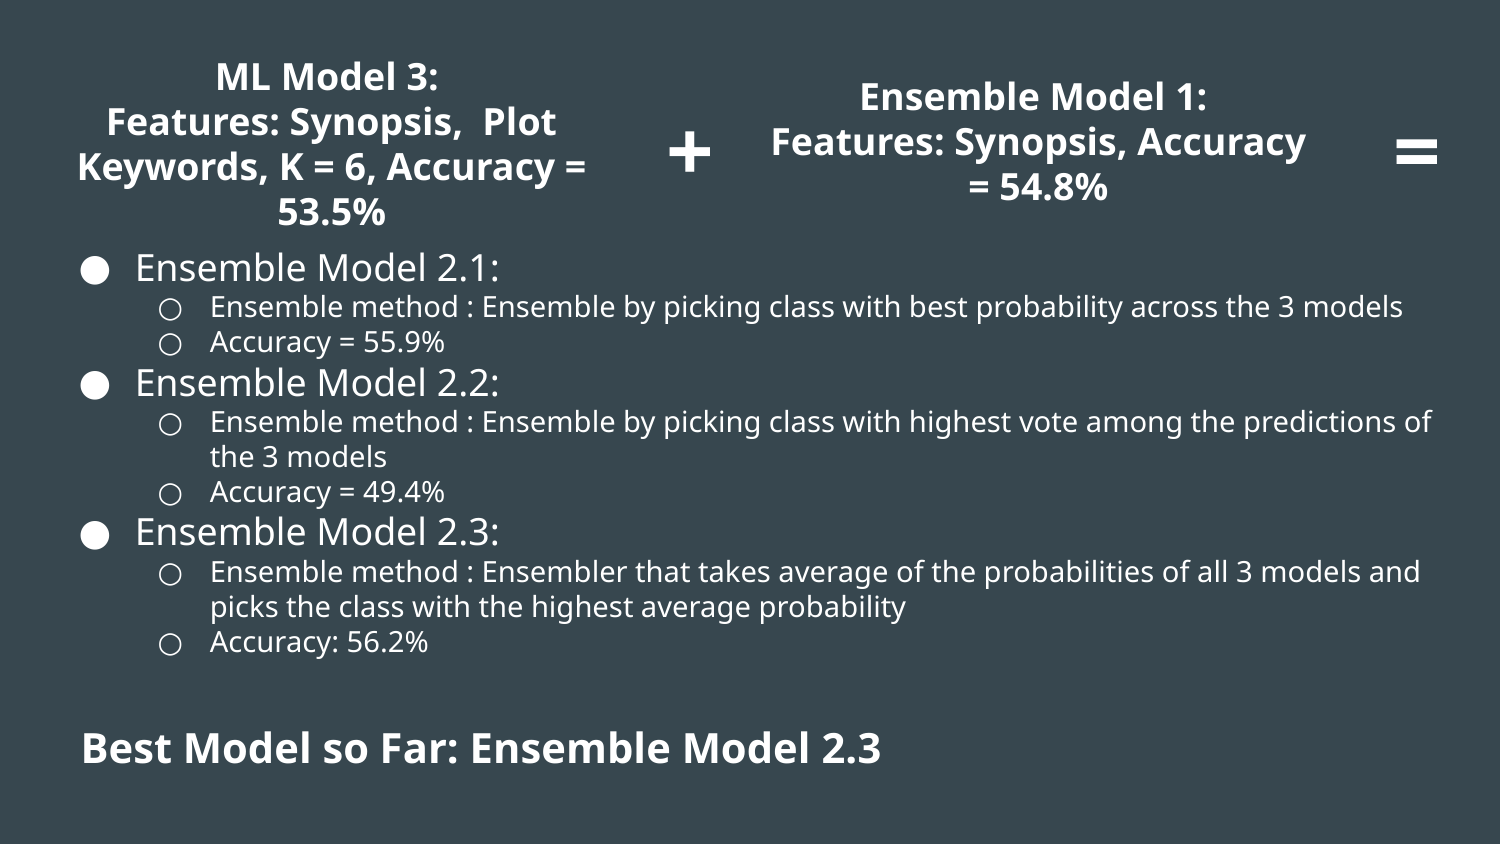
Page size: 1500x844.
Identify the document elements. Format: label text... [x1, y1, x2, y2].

list Ensemble Model 1: Features: Synopsis, Accuracy = 54.8% [740, 58, 1337, 228]
list ML Model 3: Features: Synopsis, Plot Keywords, K = 6, Accuracy = 53.5% [51, 37, 613, 228]
list Ensemble Model 2.1: Ensemble method : Ensemble by picking class with best probability across the 3 models Accuracy = 55.9% Ensemble Model 2.2: Ensemble method : Ensemble by picking class with highest vote among the predictions of the 3 models Accuracy = 49.4% Ensemble Model 2.3: Ensemble method : Ensembler that takes average of the probabilities of all 3 models and picks the class with the highest average probability Accuracy: 56.2% [44, 228, 1456, 727]
list Best Model so Far: Ensemble Model 2.3 [65, 706, 1500, 843]
list + [651, 82, 751, 209]
list = [1378, 82, 1478, 209]
